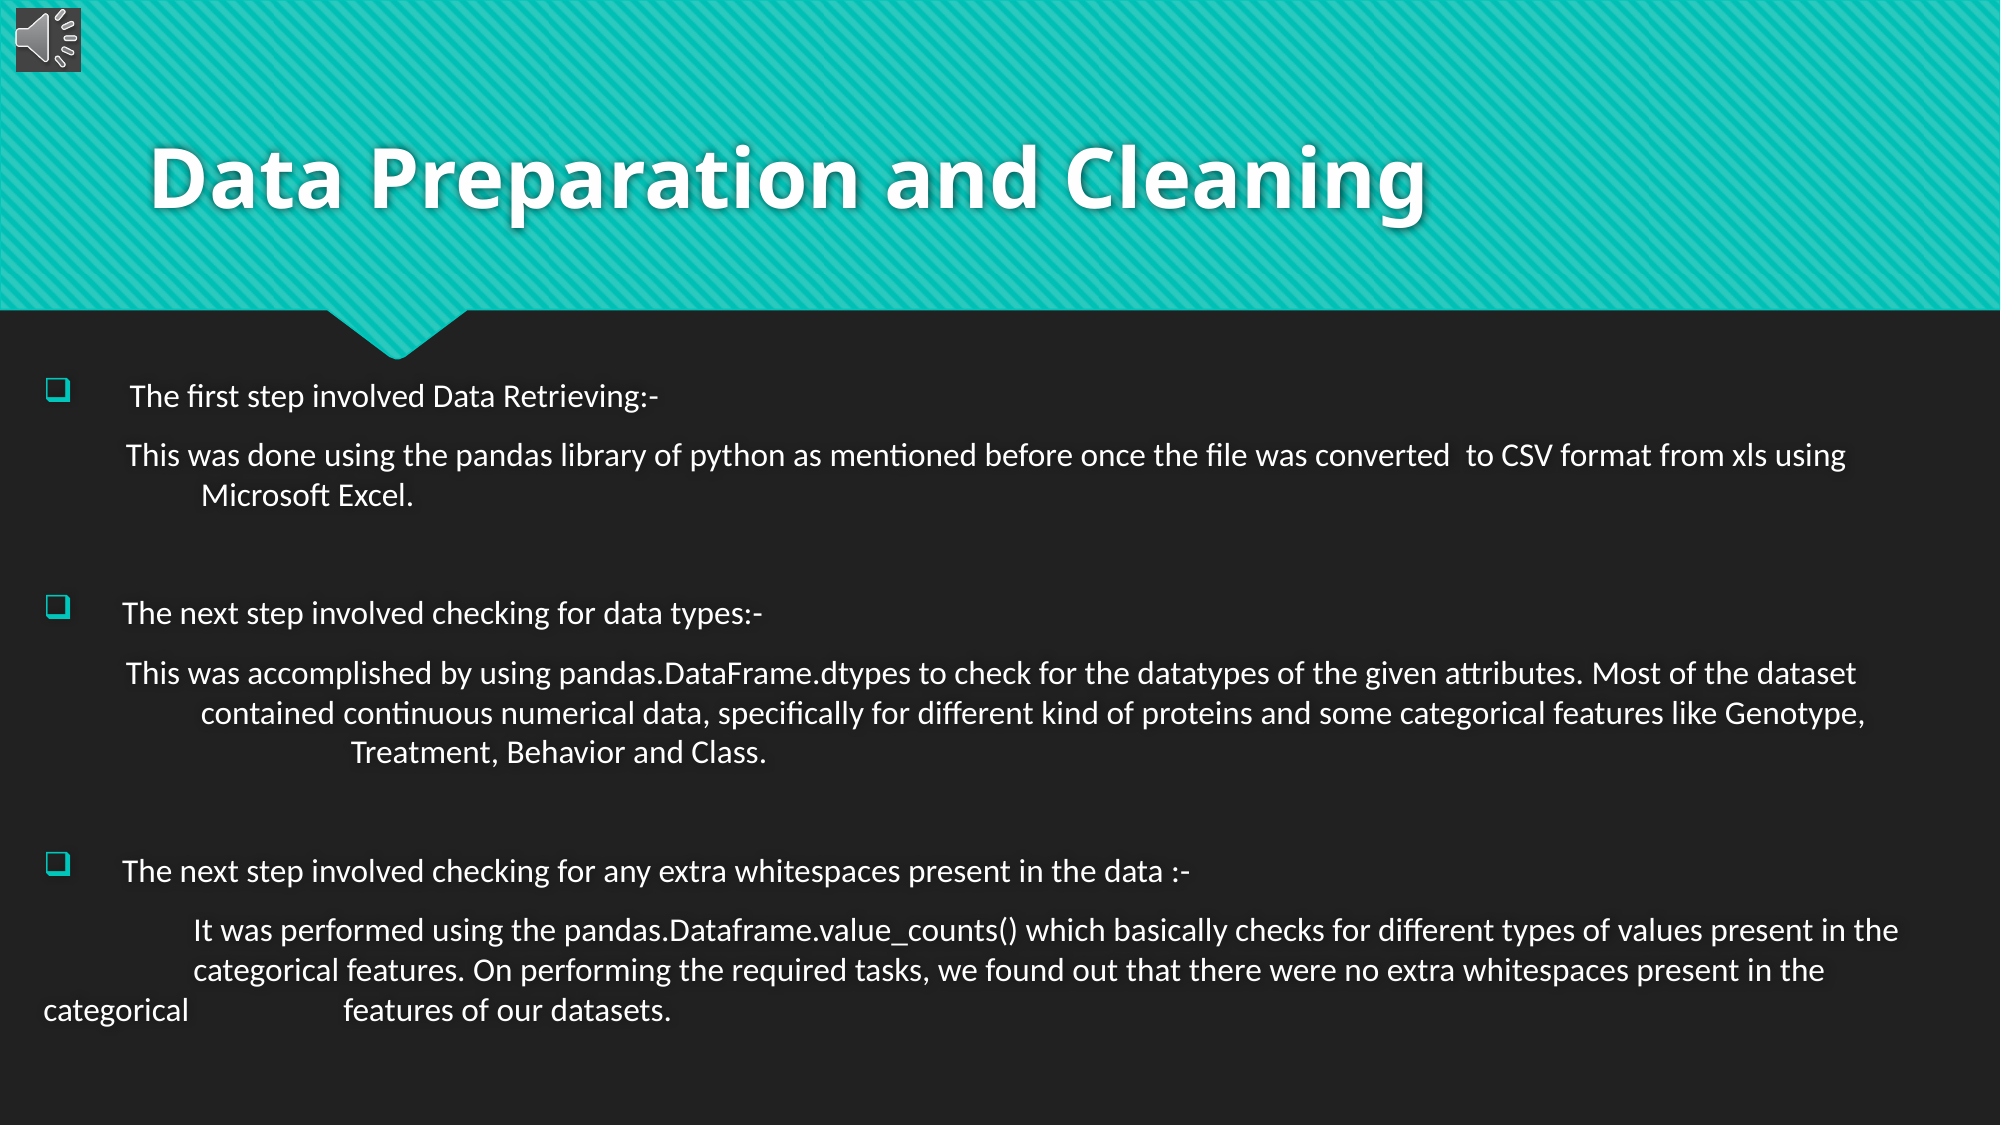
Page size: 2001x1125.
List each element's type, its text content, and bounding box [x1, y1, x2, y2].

picture [14, 6, 82, 74]
title Data Preparation and Cleaning [132, 73, 1868, 233]
list The first step involved Data Retrieving:- This was done using the pandas library of python as mentioned before once the file was converted to CSV format from xls using Microsoft Excel. The next step involved checking for data types:- This was accomplished by using pandas.DataFrame.dtypes to check for the datatypes of the given attributes. Most of the dataset contained continuous numerical data, specifically for different kind of proteins and some categorical features like Genotype, Treatment, Behavior and Class. The next step involved checking for any extra whitespaces present in the data :- It was performed using the pandas.Dataframe.value_counts() which basically checks for different types of values present in the categorical features. On performing the required tasks, we found out that there were no extra whitespaces present in the categorical features of our datasets. [28, 356, 1931, 1125]
